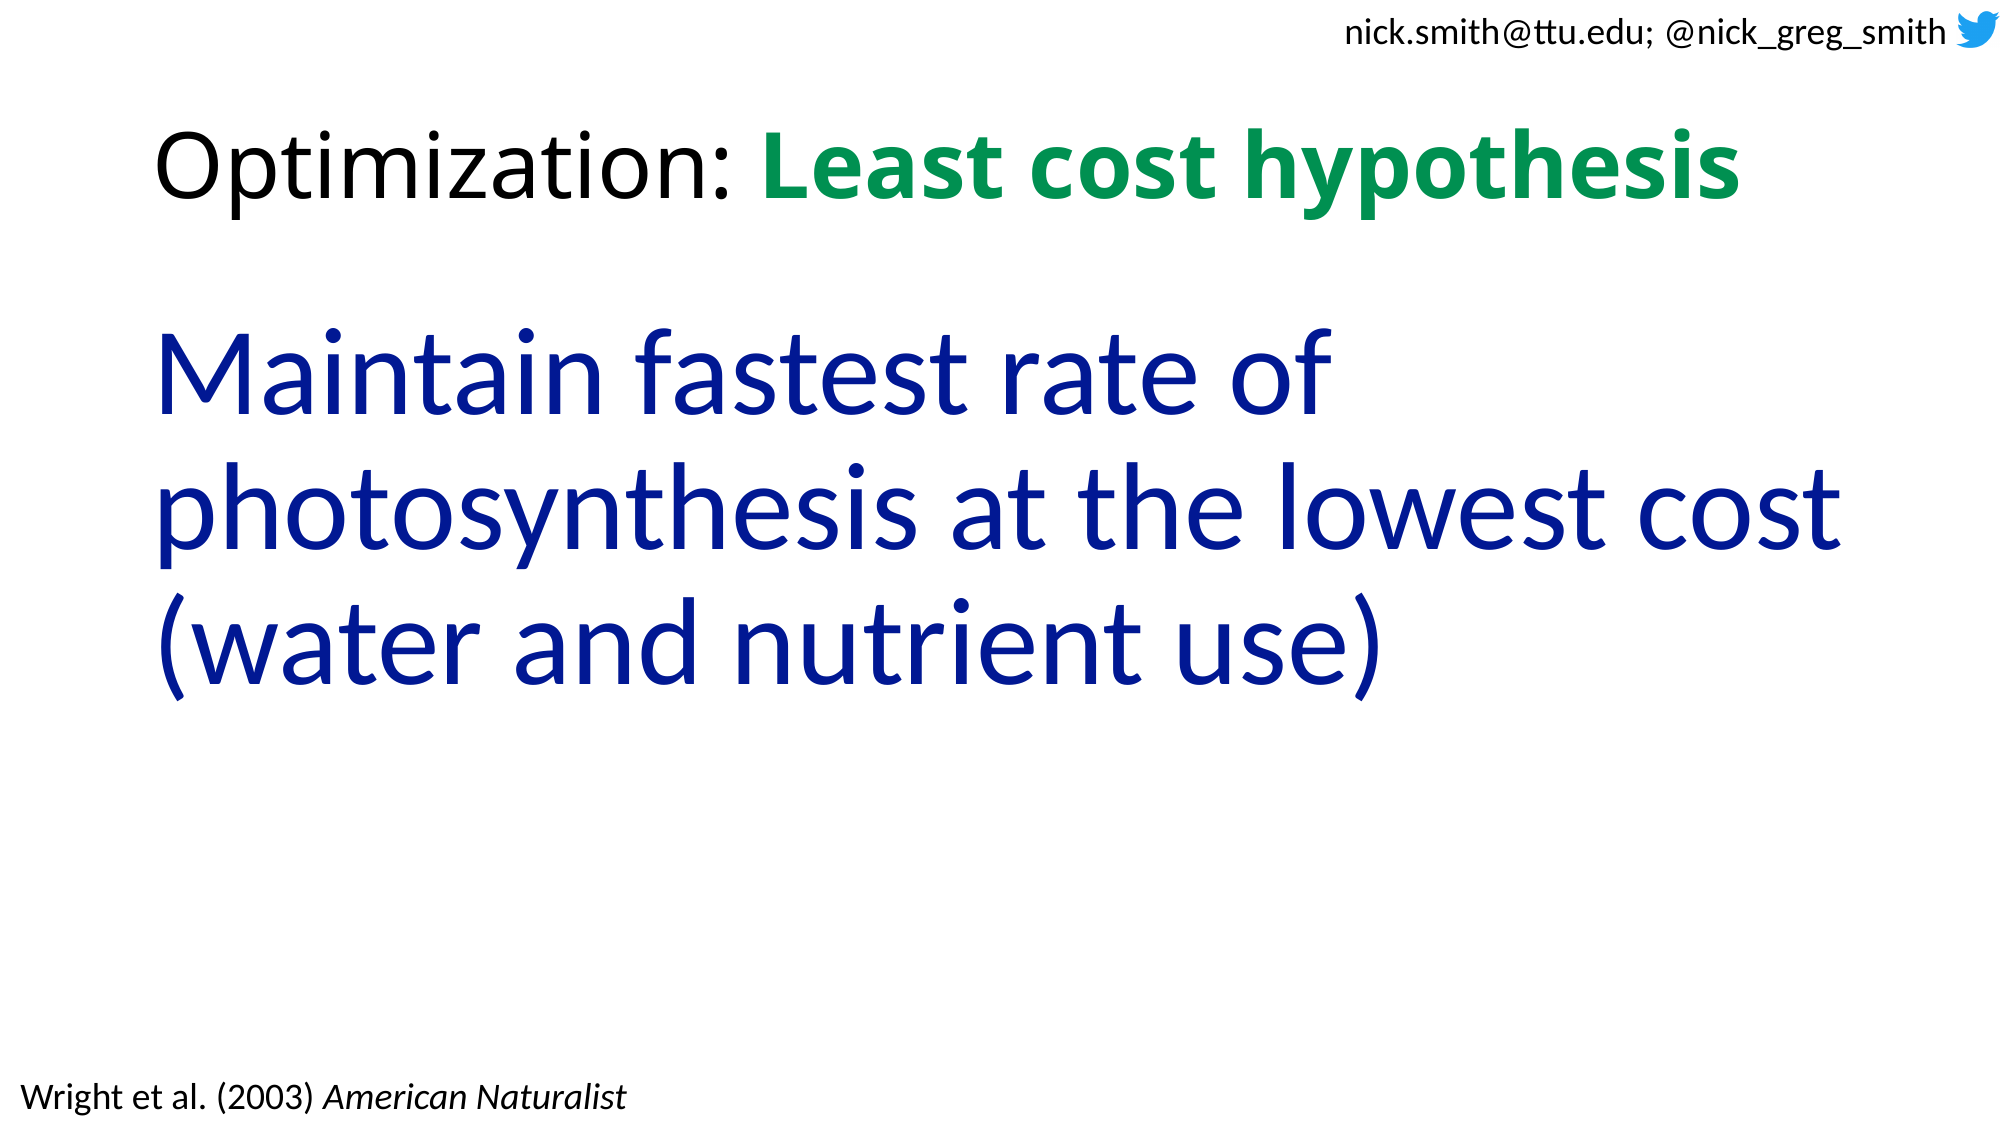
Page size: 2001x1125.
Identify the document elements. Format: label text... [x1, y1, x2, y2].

title Optimization: Least cost hypothesis [137, 59, 1863, 278]
list Maintain fastest rate of photosynthesis at the lowest cost (water and nutrient use) [137, 299, 1863, 1014]
text_box Wright et al. (2003) American Naturalist [5, 1064, 643, 1125]
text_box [1325, 0, 2000, 60]
